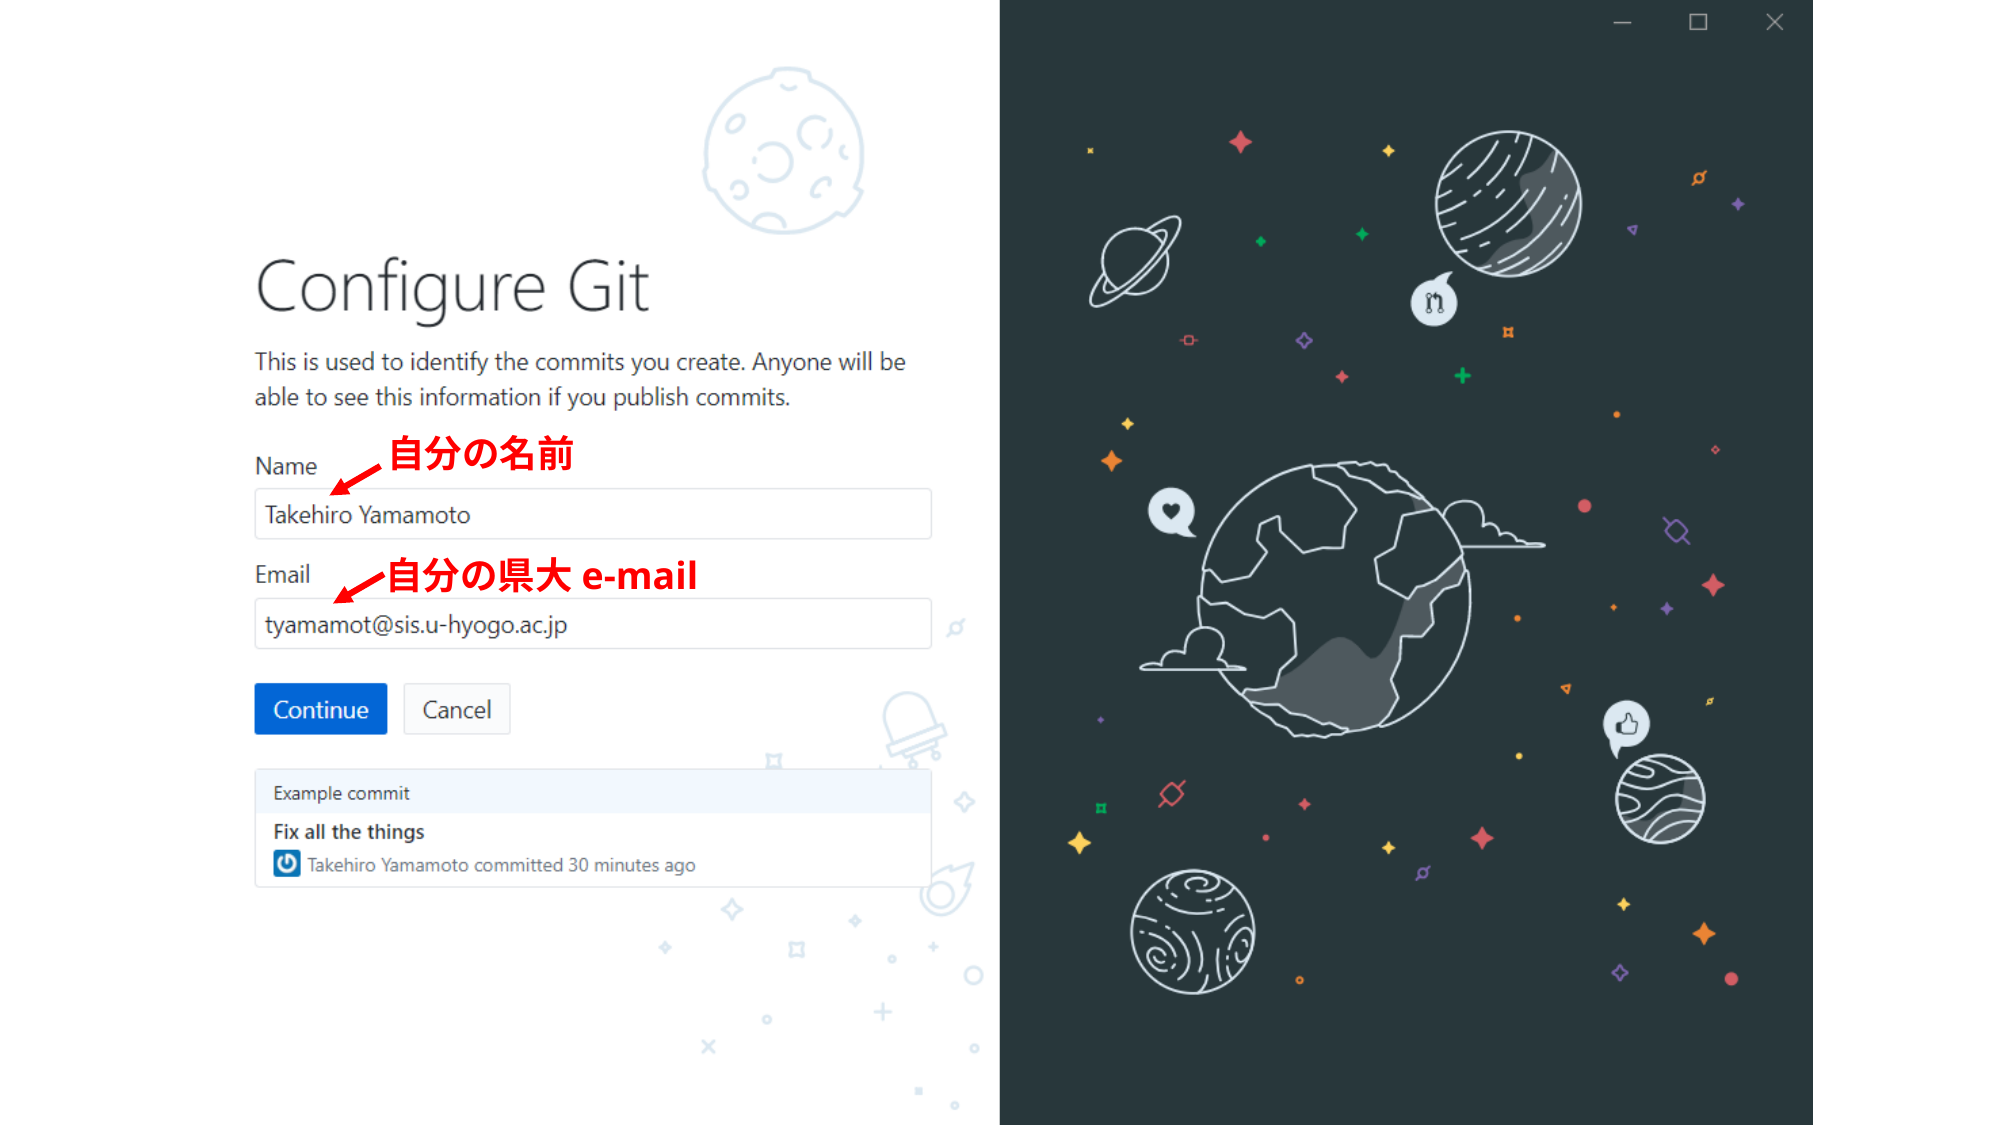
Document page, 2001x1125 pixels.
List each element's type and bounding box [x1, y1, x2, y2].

text_box [329, 466, 381, 496]
picture [187, 0, 1813, 1125]
text_box [332, 574, 384, 604]
